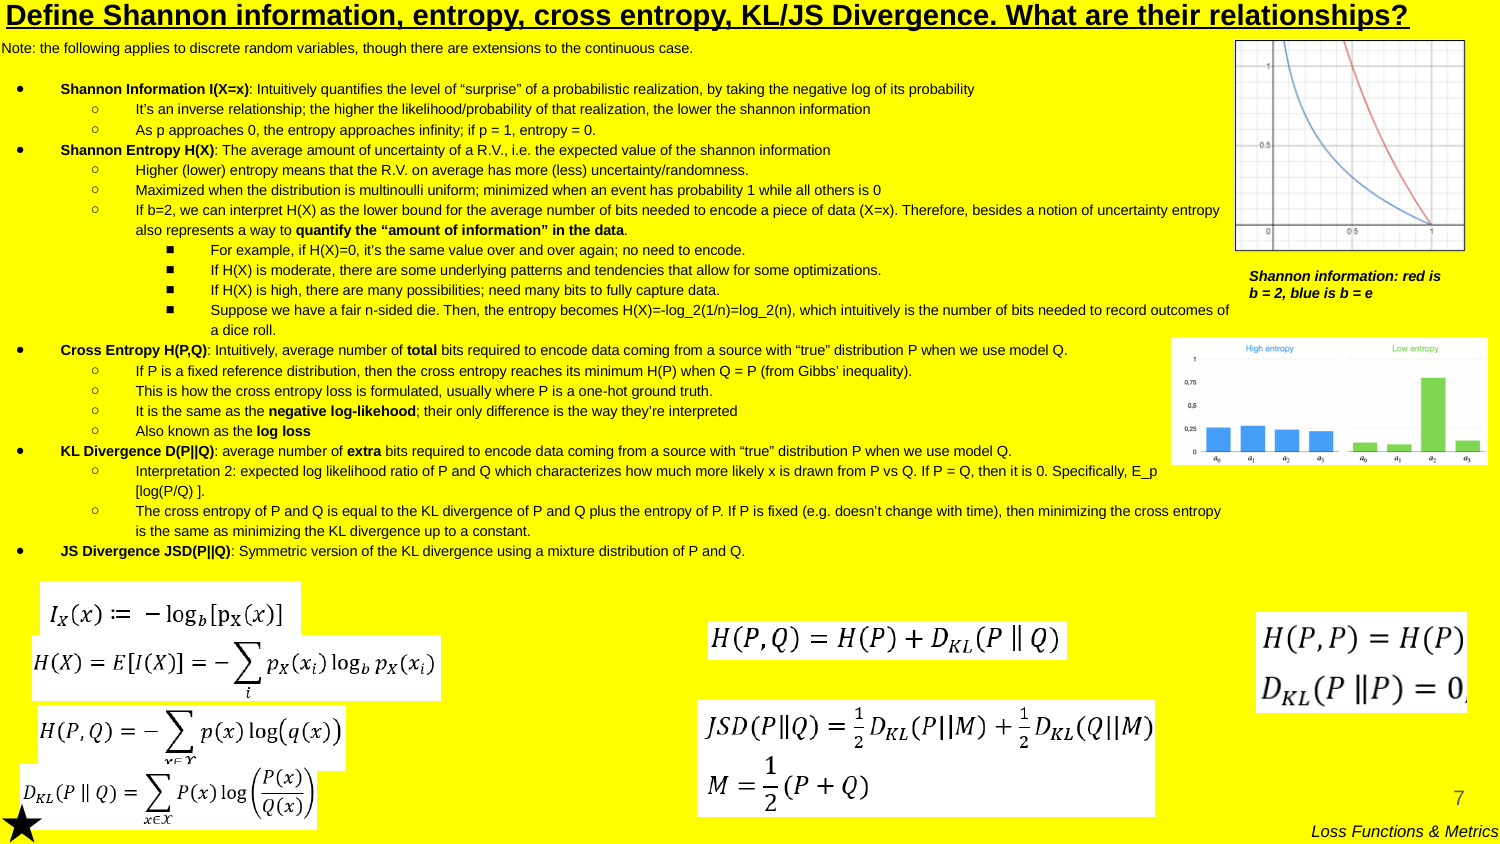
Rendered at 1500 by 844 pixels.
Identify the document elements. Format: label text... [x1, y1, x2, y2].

text_box Note: the following applies to discrete random variables, though there are extensions to the continuous case. Shannon Information I(X=x): Intuitively quantifies the level of “surprise” of a probabilistic realization, by taking the negative log of its probability It’s an inverse relationship; the higher the likelihood/probability of that realization, the lower the shannon information As p approaches 0, the entropy approaches infinity; if p = 1, entropy = 0. Shannon Entropy H(X): The average amount of uncertainty of a R.V., i.e. the expected value of the shannon information Higher (lower) entropy means that the R.V. on average has more (less) uncertainty/randomness. Maximized when the distribution is multinoulli uniform; minimized when an event has probability 1 while all others is 0 If b=2, we can interpret H(X) as the lower bound for the average number of bits needed to encode a piece of data (X=x). Therefore, besides a notion of uncertainty entropy also represents a way to quantify the “amount of information” in the data. For example, if H(X)=0, it’s the same value over and over again; no need to encode. If H(X) is moderate, there are some underlying patterns and tendencies that allow for some optimizations. If H(X) is high, there are many possibilities; need many bits to fully capture data. Suppose we have a fair n-sided die. Then, the entropy becomes H(X)=-log_2⁡(1/n)=log_2(⁡n⁡), which intuitively is the number of bits needed to record outcomes of a dice roll. Cross Entropy H(P,Q): Intuitively, average number of total bits required to encode data coming from a source with “true” distribution P when we use model Q. If P is a fixed reference distribution, then the cross entropy reaches its minimum H(P) when Q = P (from Gibbs’ inequality). This is how the cross entropy loss is formulated, usually where P is a one-hot ground truth. It is the same as the negative log-likehood; their only difference is the way they’re interpreted Also known as the log loss KL Divergence D(P||Q): average number of extra bits required to encode data coming from a source with “true” distribution P when we use model Q. Interpretation 2: expected log likelihood ratio of P and Q which characterizes how much more likely x is drawn from P vs Q. If P = Q, then it is 0. Specifically, E_p [log⁡(P/Q) ]. The cross entropy of P and Q is equal to the KL divergence of P and Q plus the entropy of P. If P is fixed (e.g. doesn’t change with time), then minimizing the cross entropy is the same as minimizing the KL divergence up to a constant. JS Divergence JSD(P||Q): Symmetric version of the KL divergence using a mixture distribution of P and Q. [0, 21, 1245, 575]
slide_number 7 [1389, 764, 1480, 813]
picture [697, 700, 1155, 817]
picture [1256, 612, 1467, 713]
picture [1171, 337, 1488, 466]
text_box Shannon information: red is b = 2, blue is b = e [1234, 259, 1466, 317]
text_box Define Shannon information, entropy, cross entropy, KL/JS Divergence. What are their relationships? [0, 0, 1467, 40]
picture [32, 581, 441, 701]
picture [1233, 39, 1466, 252]
picture [707, 620, 1067, 660]
picture [0, 704, 346, 844]
text_box Loss Functions & Metrics [1296, 813, 1500, 844]
